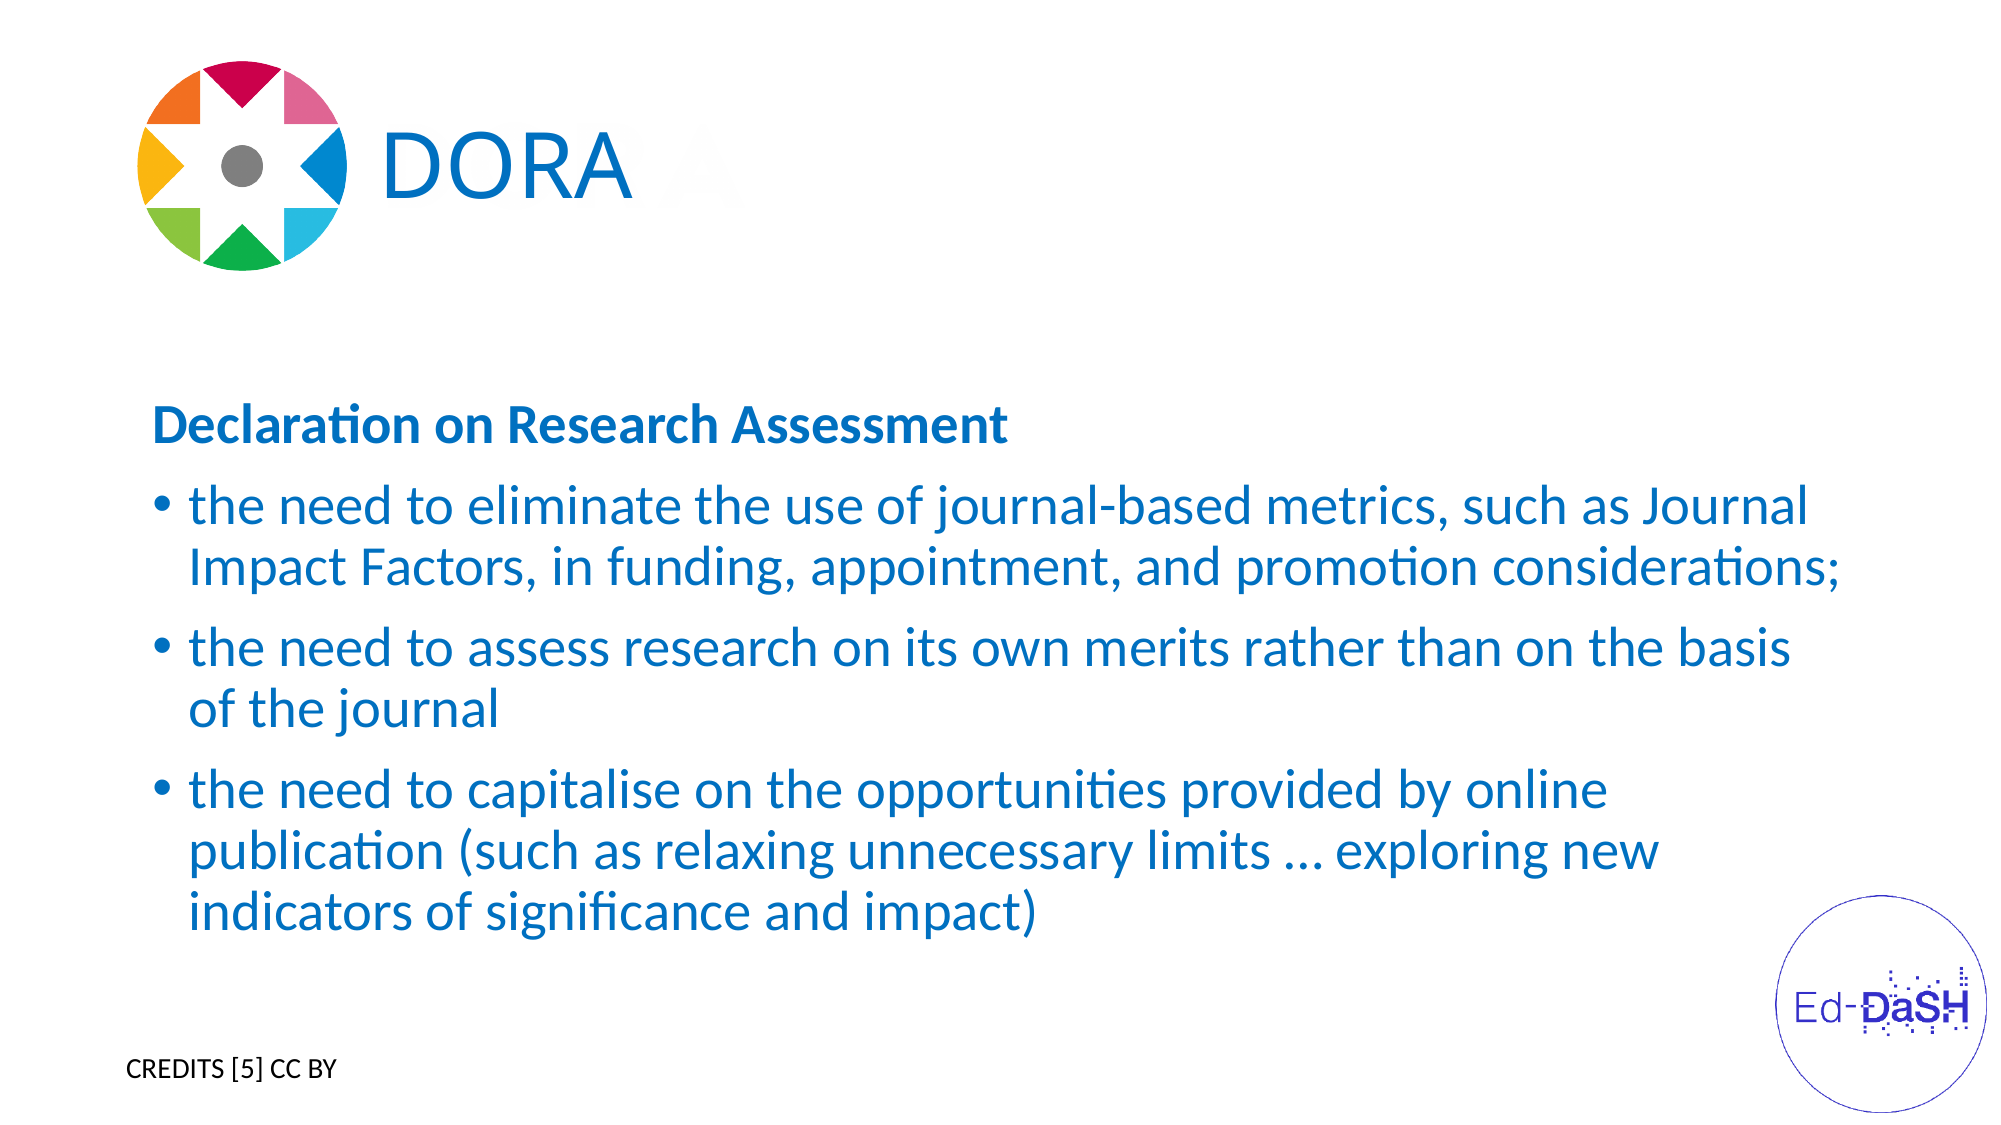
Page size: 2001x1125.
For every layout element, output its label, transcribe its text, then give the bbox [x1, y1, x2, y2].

picture [137, 61, 745, 271]
list Declaration on Research Assessment the need to eliminate the use of journal-based metrics, such as Journal Impact Factors, in funding, appointment, and promotion considerations; the need to assess research on its own merits rather than on the basis of the journal the need to capitalise on the opportunities provided by online publication (such as relaxing unnecessary limits … exploring new indicators of significance and impact) [137, 299, 1863, 1014]
picture [1775, 895, 1987, 1113]
title DORA [363, 59, 1863, 278]
text_box CREDITS [5] CC BY [111, 1042, 352, 1092]
